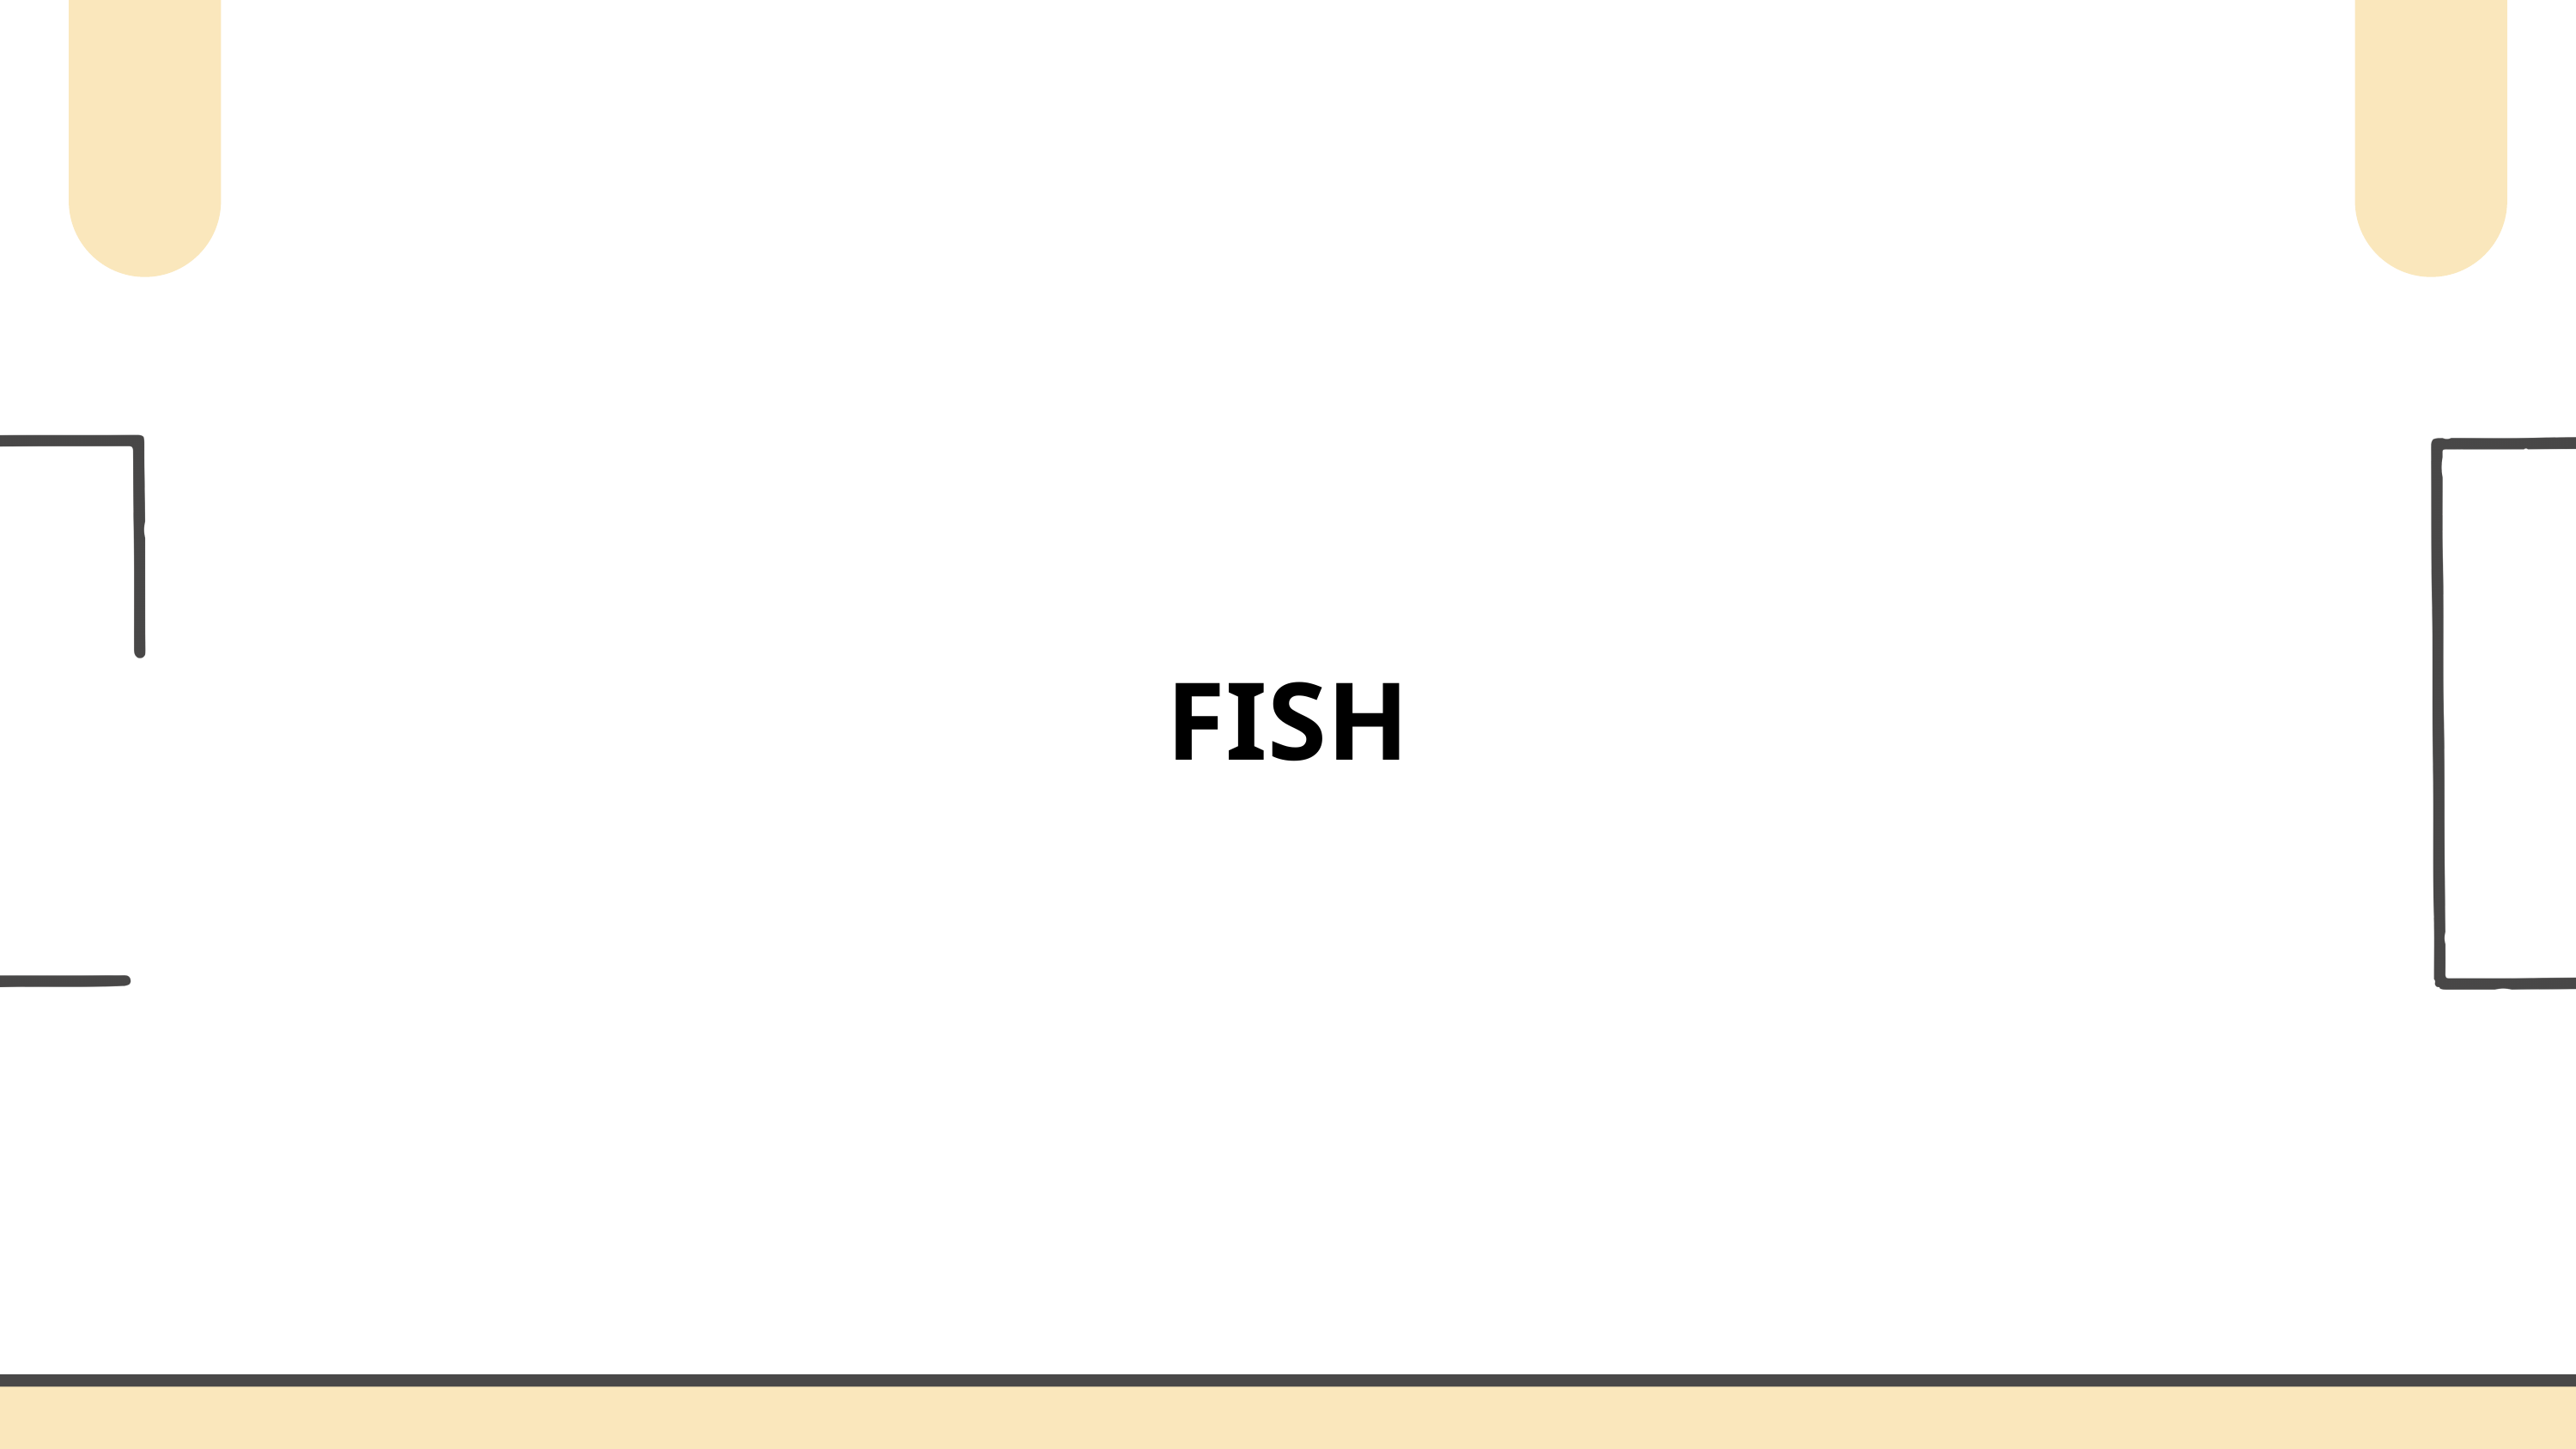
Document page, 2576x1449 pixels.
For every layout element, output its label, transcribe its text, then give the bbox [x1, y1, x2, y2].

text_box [0, 1379, 2576, 1449]
text_box FISH [360, 631, 2216, 782]
text_box [0, 434, 146, 990]
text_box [68, 0, 222, 277]
text_box [2431, 434, 2576, 990]
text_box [2354, 0, 2508, 277]
